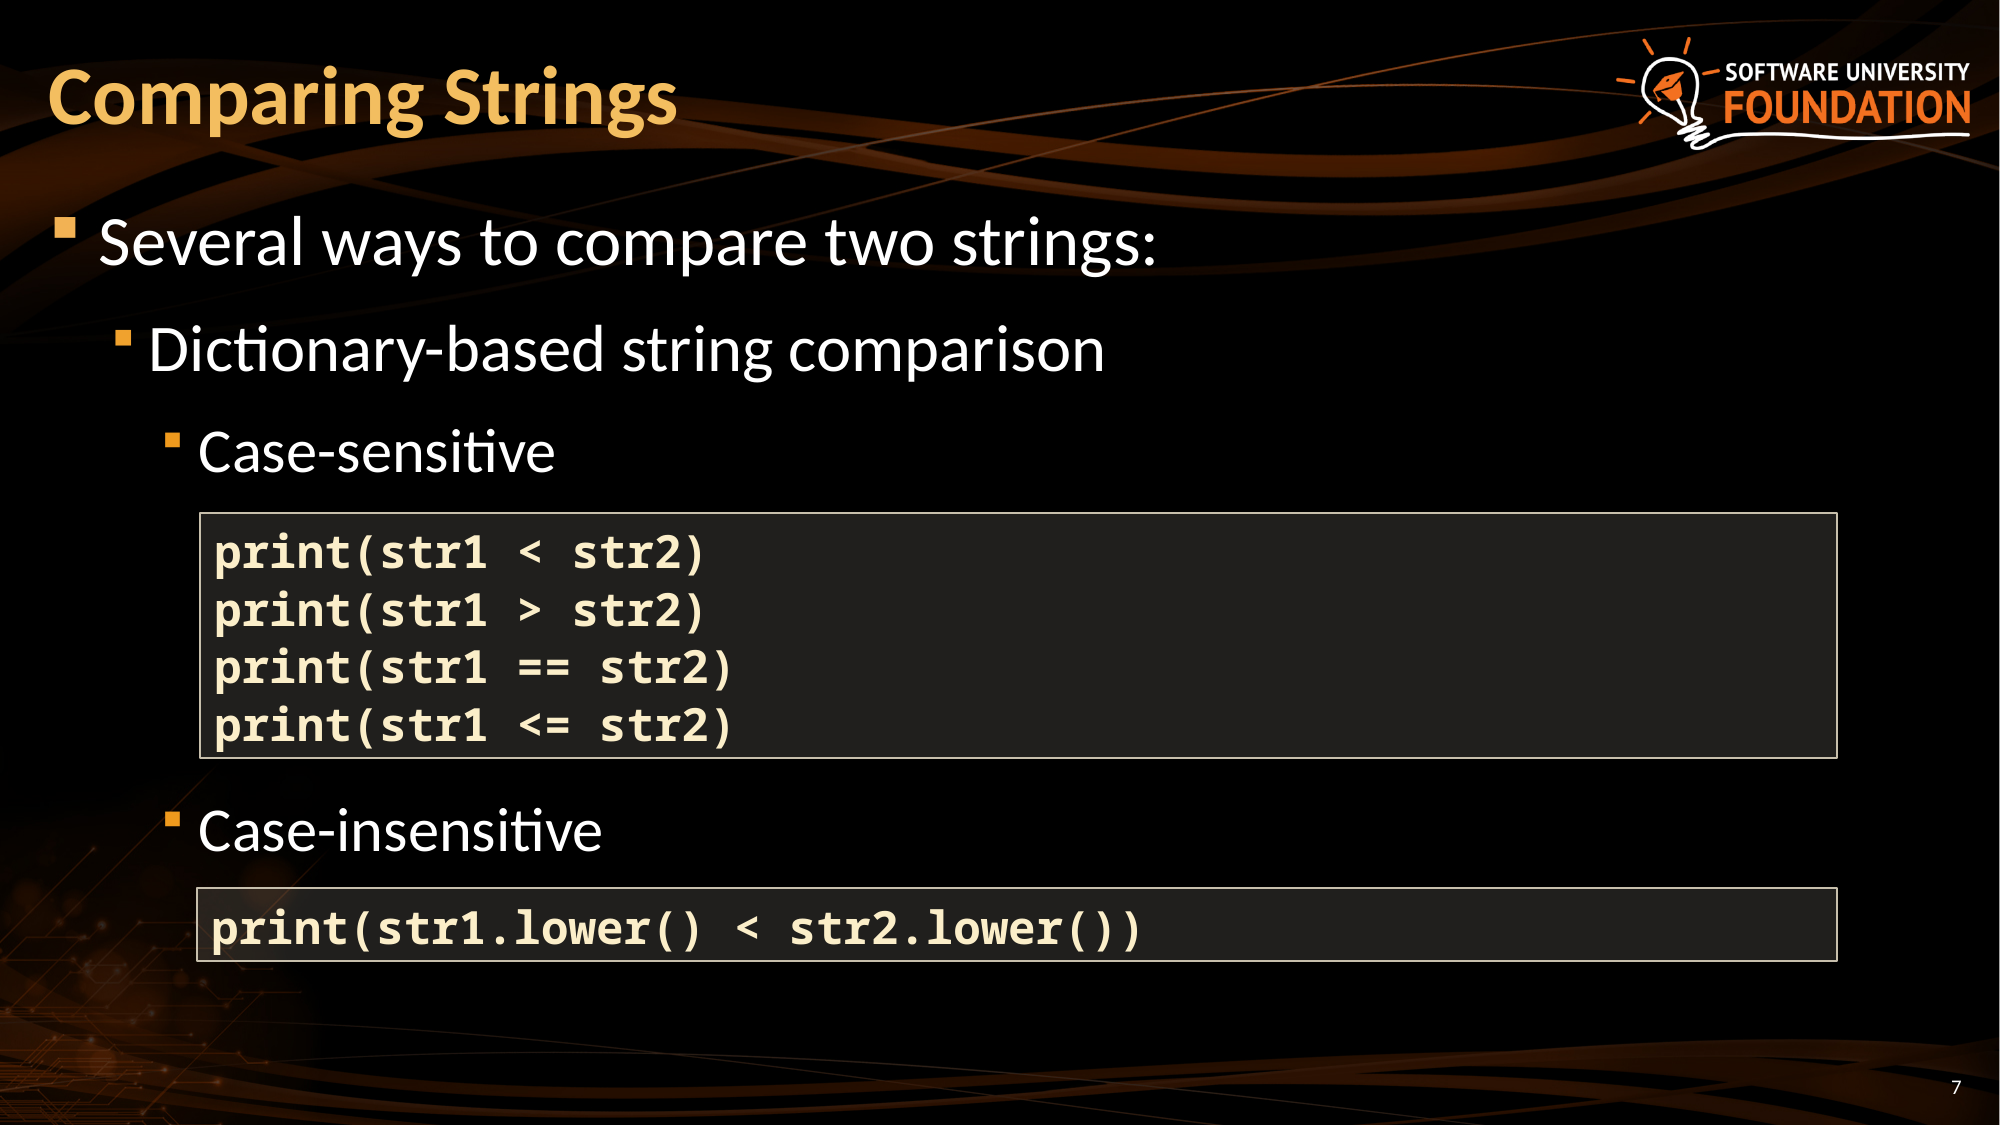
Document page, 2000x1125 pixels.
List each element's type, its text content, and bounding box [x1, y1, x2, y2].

text_box print(str1.lower() < str2.lower()) [196, 888, 1838, 961]
title Comparing Strings [30, 6, 1602, 189]
text_box print(str1 < str2) print(str1 > str2) print(str1 == str2) print(str1 <= str2) [199, 512, 1838, 759]
picture [0, 0, 2000, 1125]
list Several ways to compare two strings: Dictionary-based string comparison Case-sensitive Case-insensitive [31, 188, 1968, 1103]
